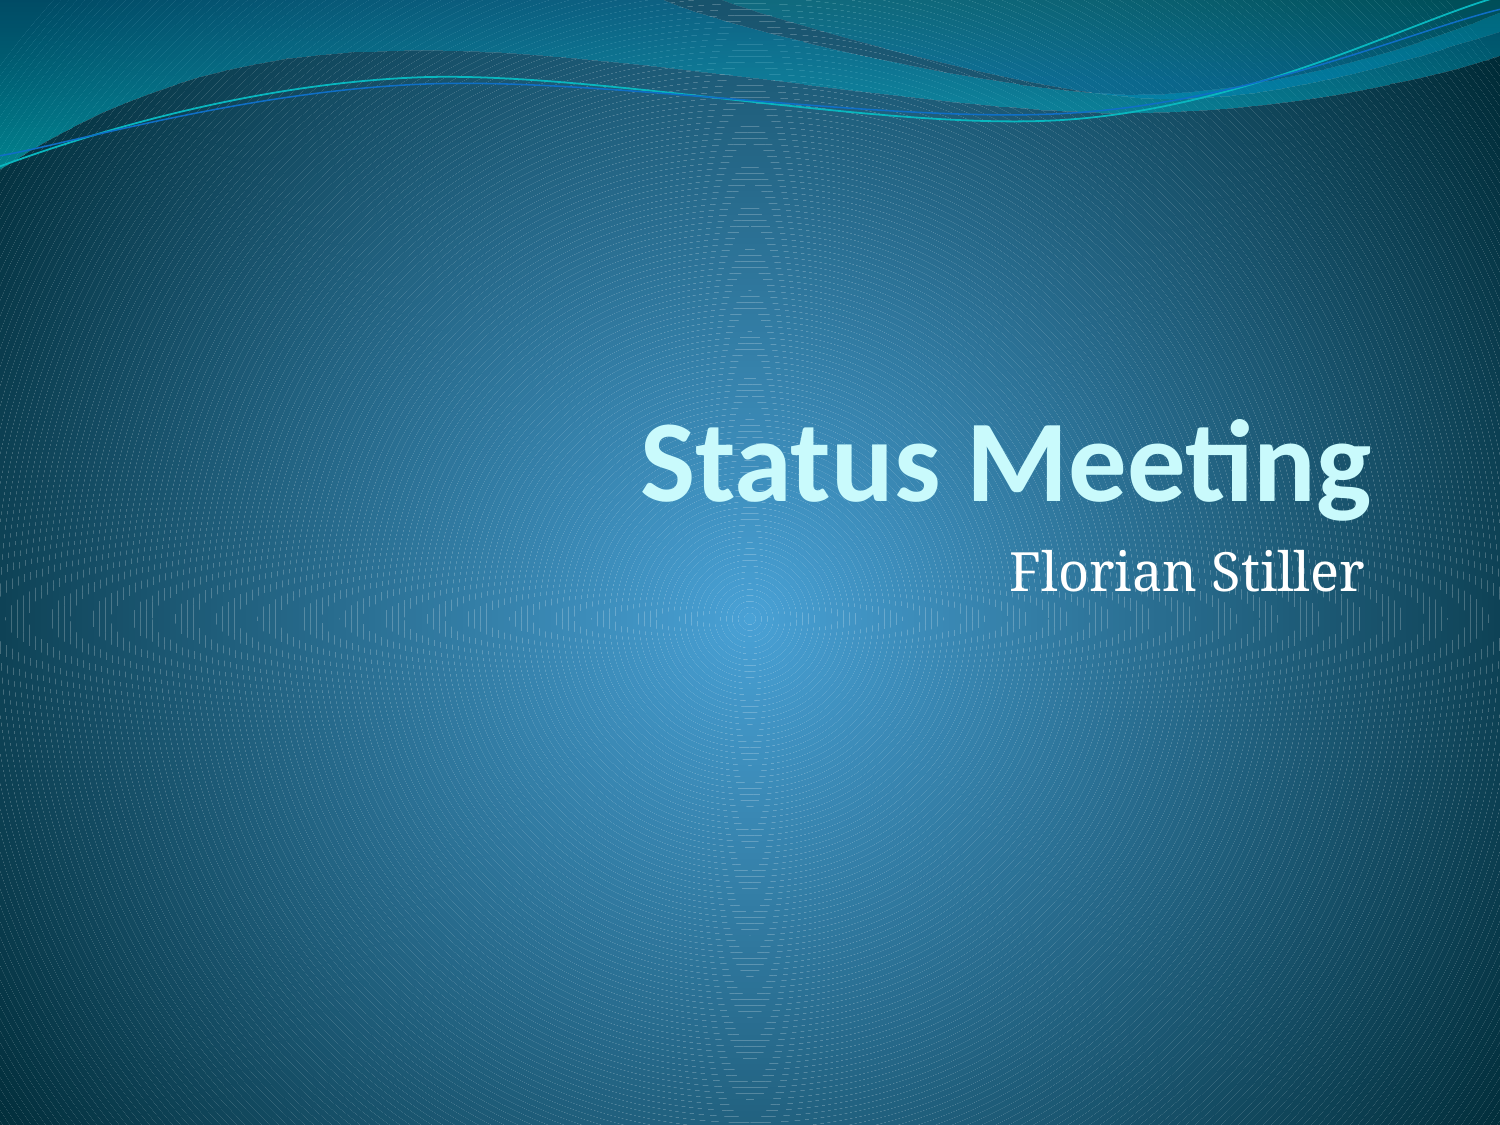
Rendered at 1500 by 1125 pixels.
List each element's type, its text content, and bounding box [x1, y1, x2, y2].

subtitle Florian Stiller [87, 529, 1376, 818]
title Status Meeting [87, 224, 1376, 525]
